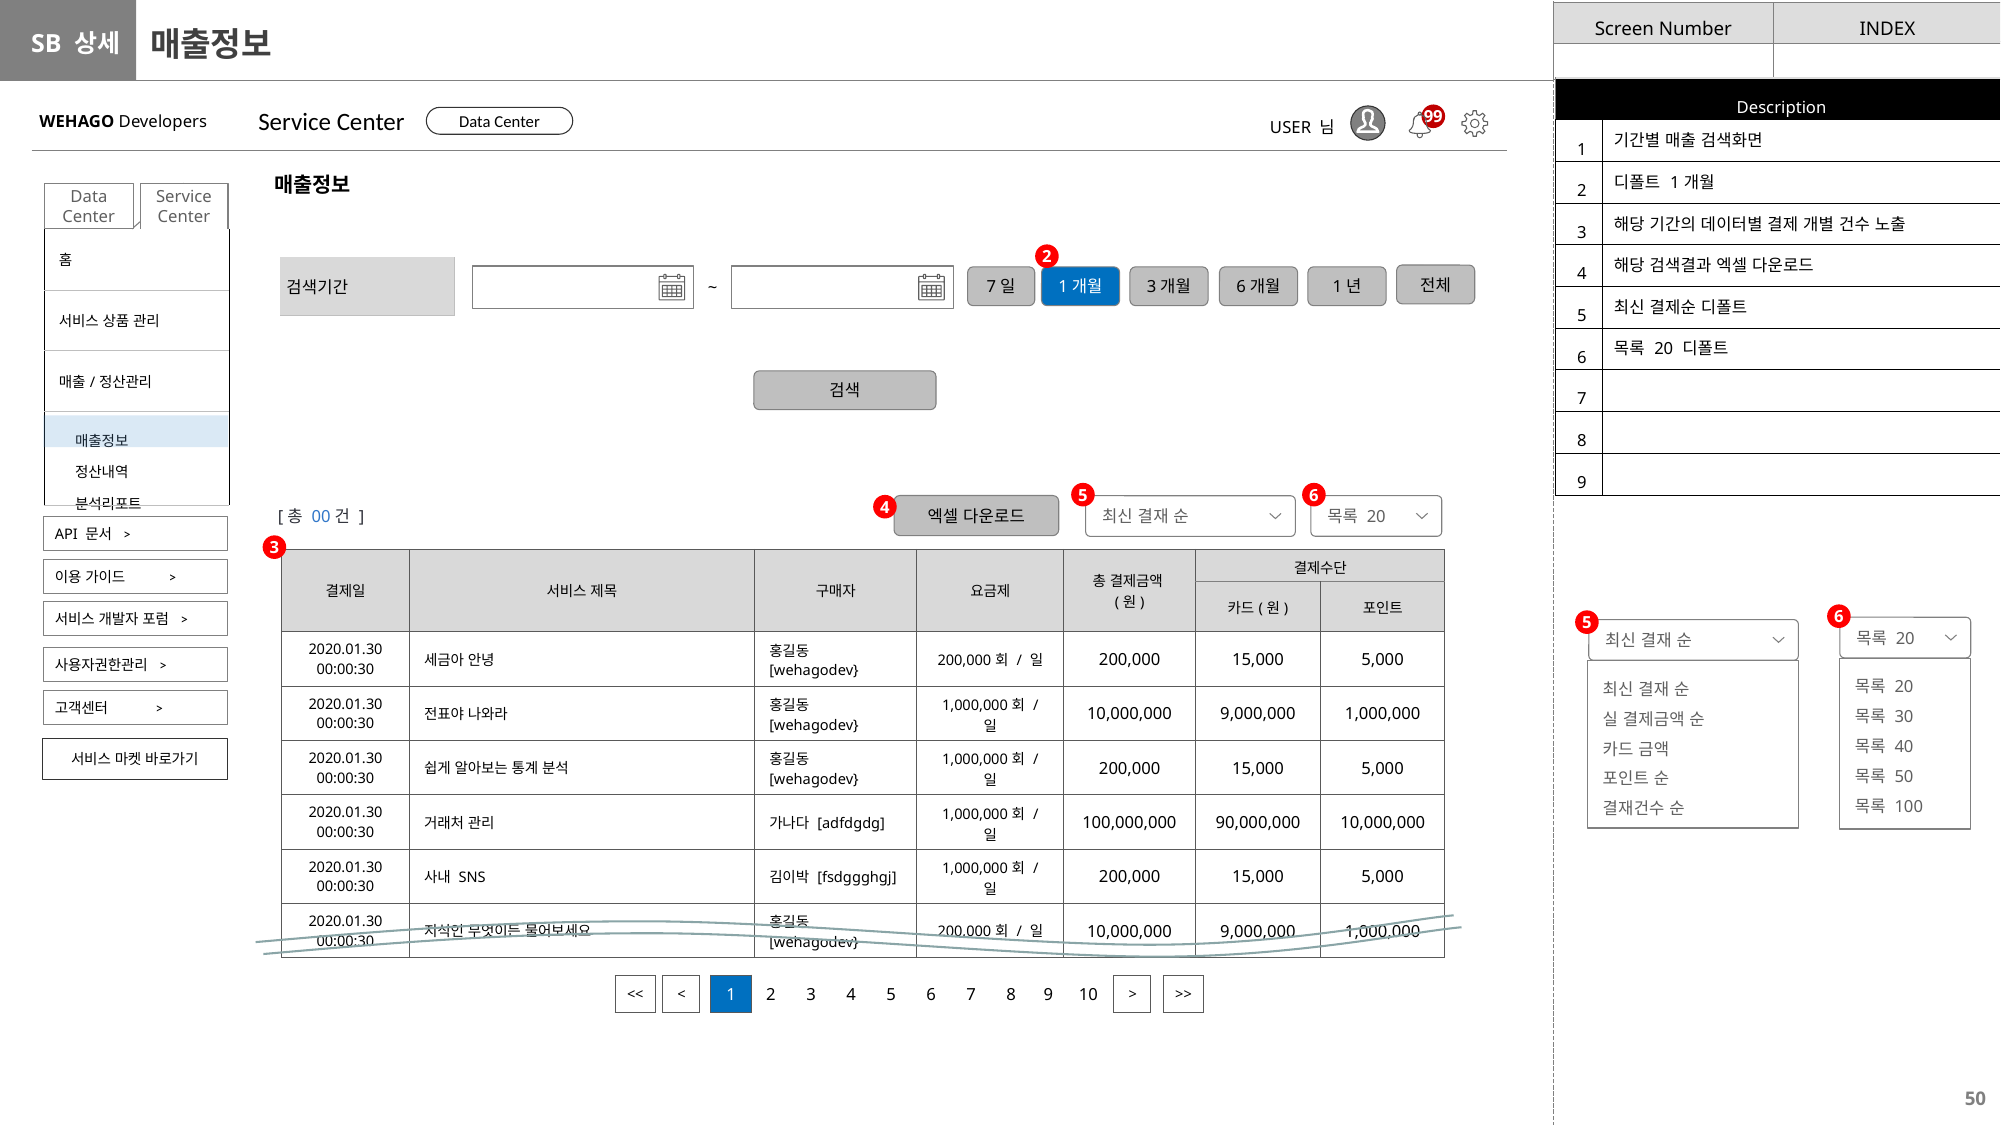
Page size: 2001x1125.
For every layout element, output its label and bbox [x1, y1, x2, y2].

text_box [41, 688, 229, 726]
text_box [44, 182, 229, 230]
text_box [965, 264, 1037, 308]
table_cell [1556, 287, 1602, 328]
table_cell [1196, 850, 1320, 903]
table_cell [1556, 204, 1602, 244]
table_cell [917, 904, 1063, 915]
table_header [410, 550, 754, 631]
table_cell [1196, 687, 1320, 740]
text_box [873, 493, 1061, 538]
text_box [1461, 110, 1489, 137]
text_box [41, 557, 229, 595]
table_cell [1603, 329, 2000, 369]
table_cell [45, 449, 229, 505]
text_box [1255, 105, 1386, 144]
table_header [663, 976, 699, 1012]
table_cell [1064, 741, 1195, 794]
table_cell [1321, 795, 1444, 849]
table_cell [1064, 687, 1195, 740]
text_box [24, 103, 222, 138]
table_cell [1603, 412, 2000, 453]
table_cell [282, 904, 409, 915]
text_box [1575, 610, 1800, 830]
table_cell [917, 632, 1063, 686]
table_header [1196, 550, 1444, 581]
table_cell [1556, 162, 1602, 203]
table_cell [1603, 454, 2000, 495]
table_cell [45, 351, 229, 411]
table_cell [410, 795, 754, 849]
table_header [1164, 976, 1203, 1012]
table_cell [755, 850, 916, 903]
table_cell [1321, 582, 1444, 631]
text_box [40, 736, 229, 782]
table_header [711, 976, 751, 1012]
table_cell [1321, 632, 1444, 686]
text_box [1394, 262, 1477, 306]
table_cell [1556, 454, 1602, 495]
text_box [259, 164, 366, 205]
table_cell [917, 795, 1063, 849]
text_box [1302, 482, 1442, 537]
table_cell [1196, 582, 1320, 631]
table_header [1556, 79, 2000, 119]
text_box [255, 915, 1462, 957]
table_header [755, 550, 916, 631]
table_cell [1603, 245, 2000, 286]
table_cell [1556, 245, 1602, 286]
text_box [41, 515, 229, 553]
table_cell [45, 291, 229, 350]
table_cell [1603, 204, 2000, 244]
text_box [263, 497, 379, 533]
table_cell [1196, 741, 1320, 794]
table_cell [410, 850, 754, 903]
table_header [917, 550, 1063, 631]
table_cell [282, 741, 409, 794]
table_cell [410, 632, 754, 686]
table_header [1114, 976, 1150, 1012]
table_cell [917, 741, 1063, 794]
table_cell [917, 850, 1063, 903]
table_cell [410, 687, 754, 740]
table_cell [1603, 120, 2000, 161]
table_cell [1321, 687, 1444, 740]
text_box [424, 105, 575, 137]
table_header [282, 550, 409, 631]
table_cell [1321, 850, 1444, 903]
table_cell [1196, 632, 1320, 686]
table_cell [1321, 904, 1444, 915]
table_cell [1064, 632, 1195, 686]
text_box [1035, 244, 1122, 308]
table_cell [1556, 370, 1602, 411]
table_cell [755, 687, 916, 740]
table_cell [1321, 741, 1444, 794]
table_cell [1196, 795, 1320, 849]
table_cell [1556, 329, 1602, 369]
table_header [1064, 550, 1195, 631]
text_box [1217, 264, 1300, 308]
text_box [1127, 264, 1211, 308]
text_box [41, 646, 229, 684]
title [135, 9, 1554, 77]
table_cell [755, 904, 916, 915]
text_box [1305, 264, 1389, 308]
text_box [470, 264, 956, 310]
table_cell [1603, 162, 2000, 203]
table_cell [282, 687, 409, 740]
text_box [41, 600, 229, 638]
text_box [1827, 604, 1972, 831]
table_header [280, 257, 454, 315]
text_box [1408, 104, 1446, 139]
table_cell [1603, 287, 2000, 328]
table_cell [410, 741, 754, 794]
table_cell [1556, 120, 1602, 161]
text_box [1071, 482, 1296, 537]
table_cell [755, 632, 916, 686]
table_header [455, 257, 1421, 315]
table_header [616, 976, 655, 1012]
text_box [751, 368, 939, 412]
table_header [752, 975, 1111, 1012]
table_cell [1603, 370, 2000, 411]
table_cell [1556, 412, 1602, 453]
table_cell [282, 632, 409, 686]
table_cell [917, 687, 1063, 740]
table_cell [1064, 850, 1195, 903]
text_box [262, 535, 287, 559]
text_box [243, 98, 420, 143]
table_cell [282, 795, 409, 849]
table_cell [755, 795, 916, 849]
table_cell [282, 850, 409, 903]
table_header [45, 230, 229, 290]
table_cell [410, 904, 754, 915]
table_cell [1196, 904, 1320, 915]
table_cell [755, 741, 916, 794]
text_box [41, 413, 230, 449]
table_cell [1064, 795, 1195, 849]
table_cell [1064, 904, 1195, 915]
